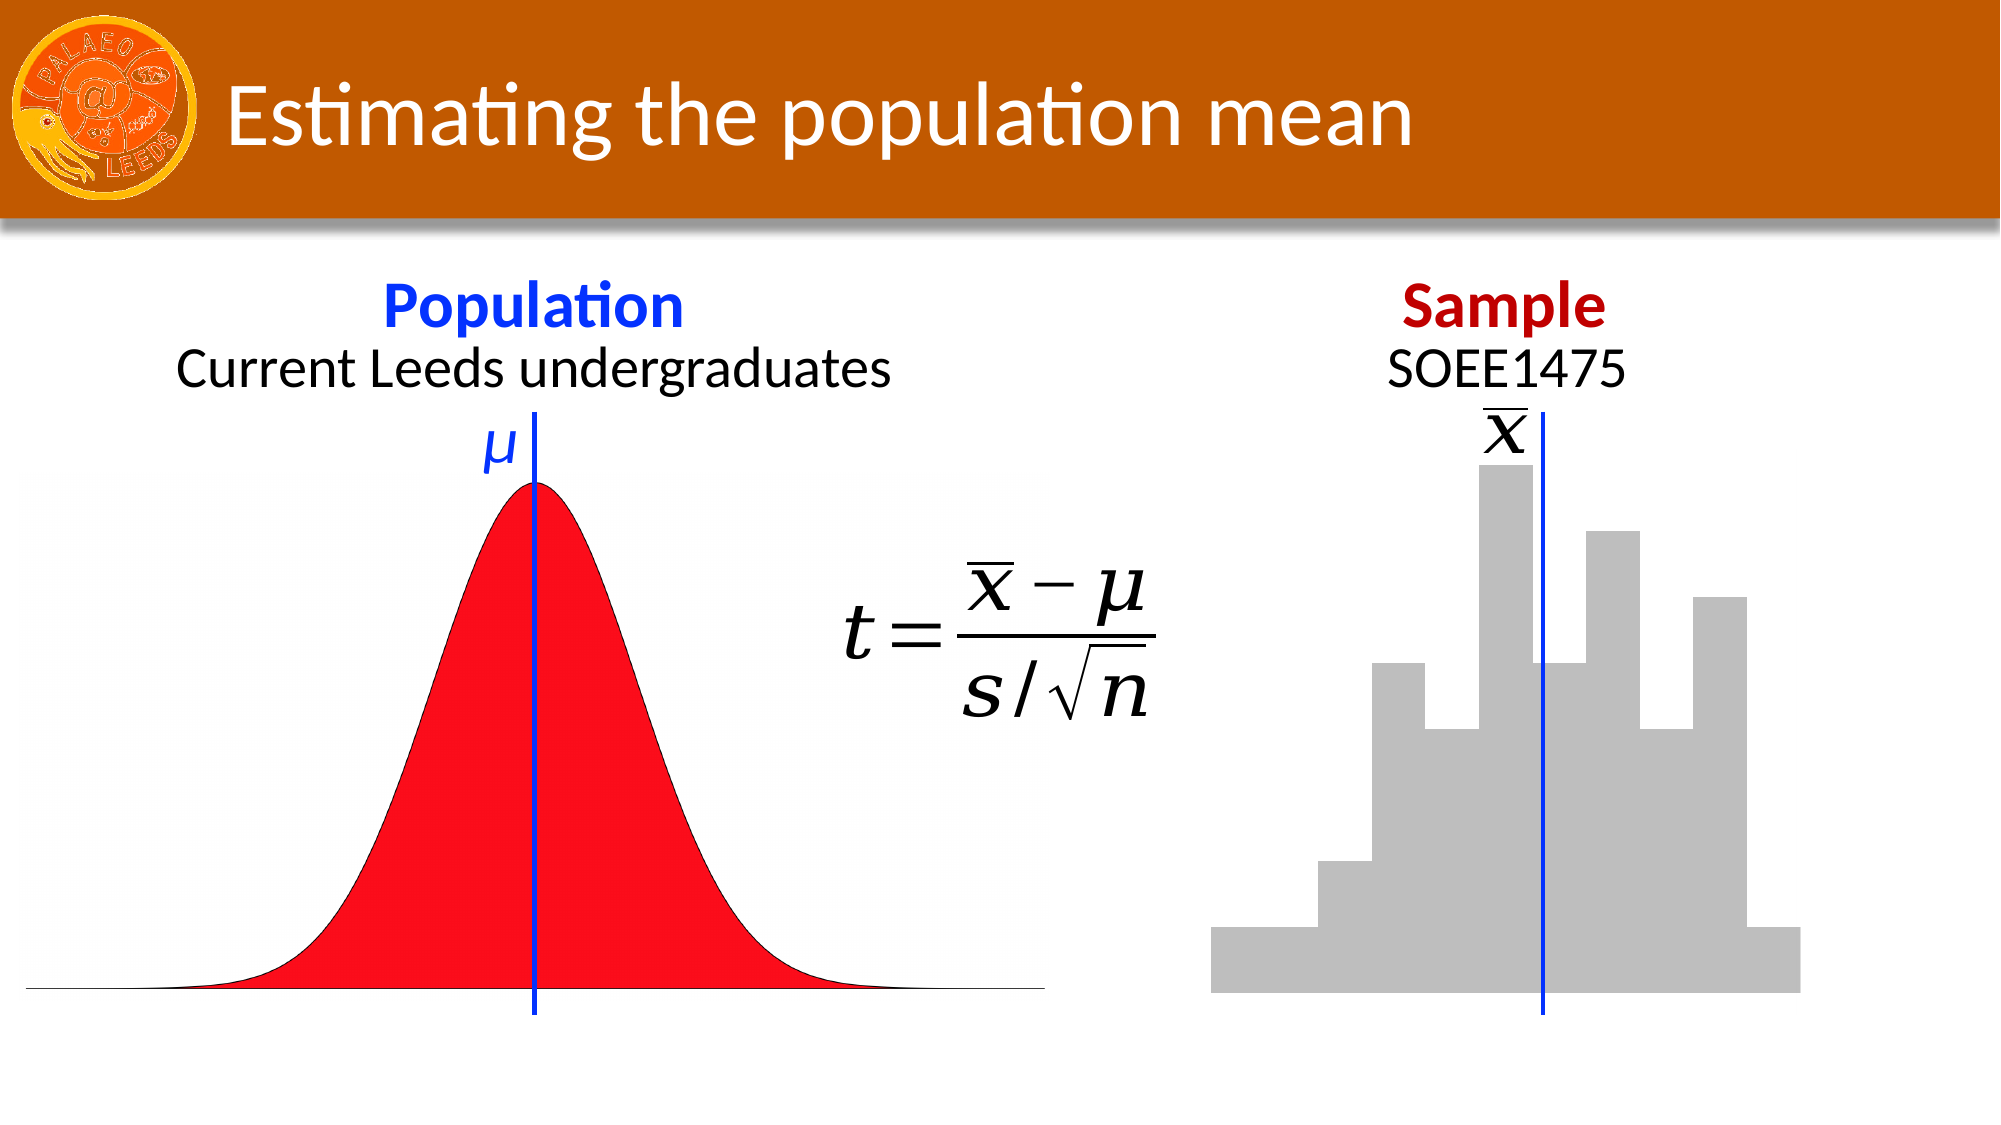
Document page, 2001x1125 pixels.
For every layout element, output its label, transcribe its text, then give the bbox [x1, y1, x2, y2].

text_box Population [369, 253, 701, 321]
text_box μ [468, 407, 535, 472]
picture [19, 472, 534, 1001]
picture [1544, 449, 1824, 1015]
text_box SOEE1475 [1373, 321, 1643, 407]
text_box Current Leeds undergraduates [161, 321, 908, 407]
text_box Sample [1387, 253, 1622, 321]
text_box [0, 0, 2000, 219]
picture [11, 15, 197, 200]
picture [535, 472, 1050, 1001]
picture [1192, 449, 1542, 1015]
text_box Estimating the population mean [210, 17, 2000, 201]
